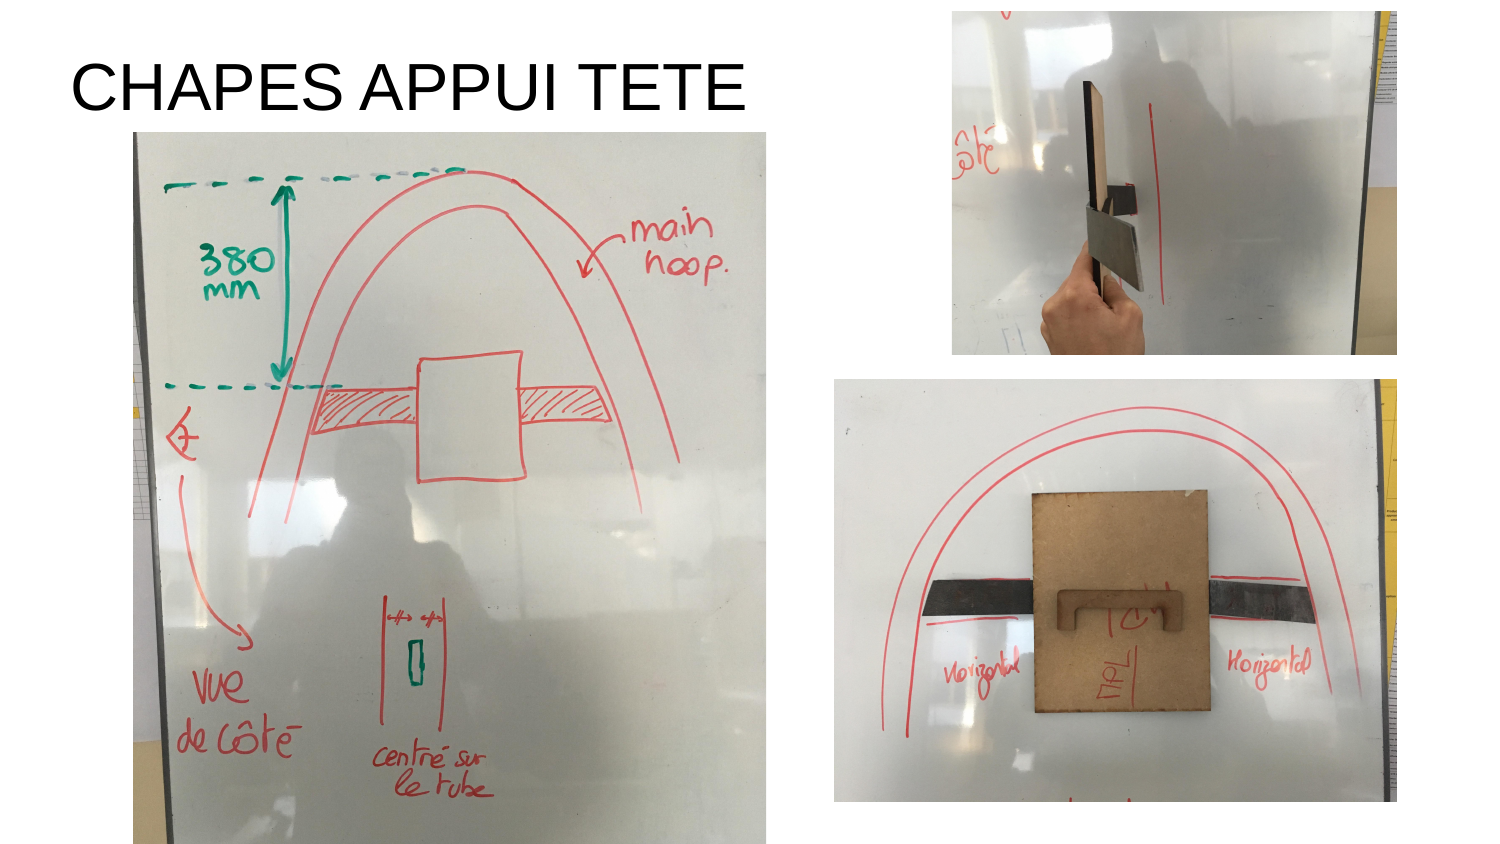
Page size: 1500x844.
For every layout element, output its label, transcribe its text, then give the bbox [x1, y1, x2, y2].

text_box CHAPES APPUI TETE [56, 36, 778, 132]
picture [834, 379, 1398, 803]
picture [951, 11, 1398, 355]
picture [132, 131, 767, 844]
